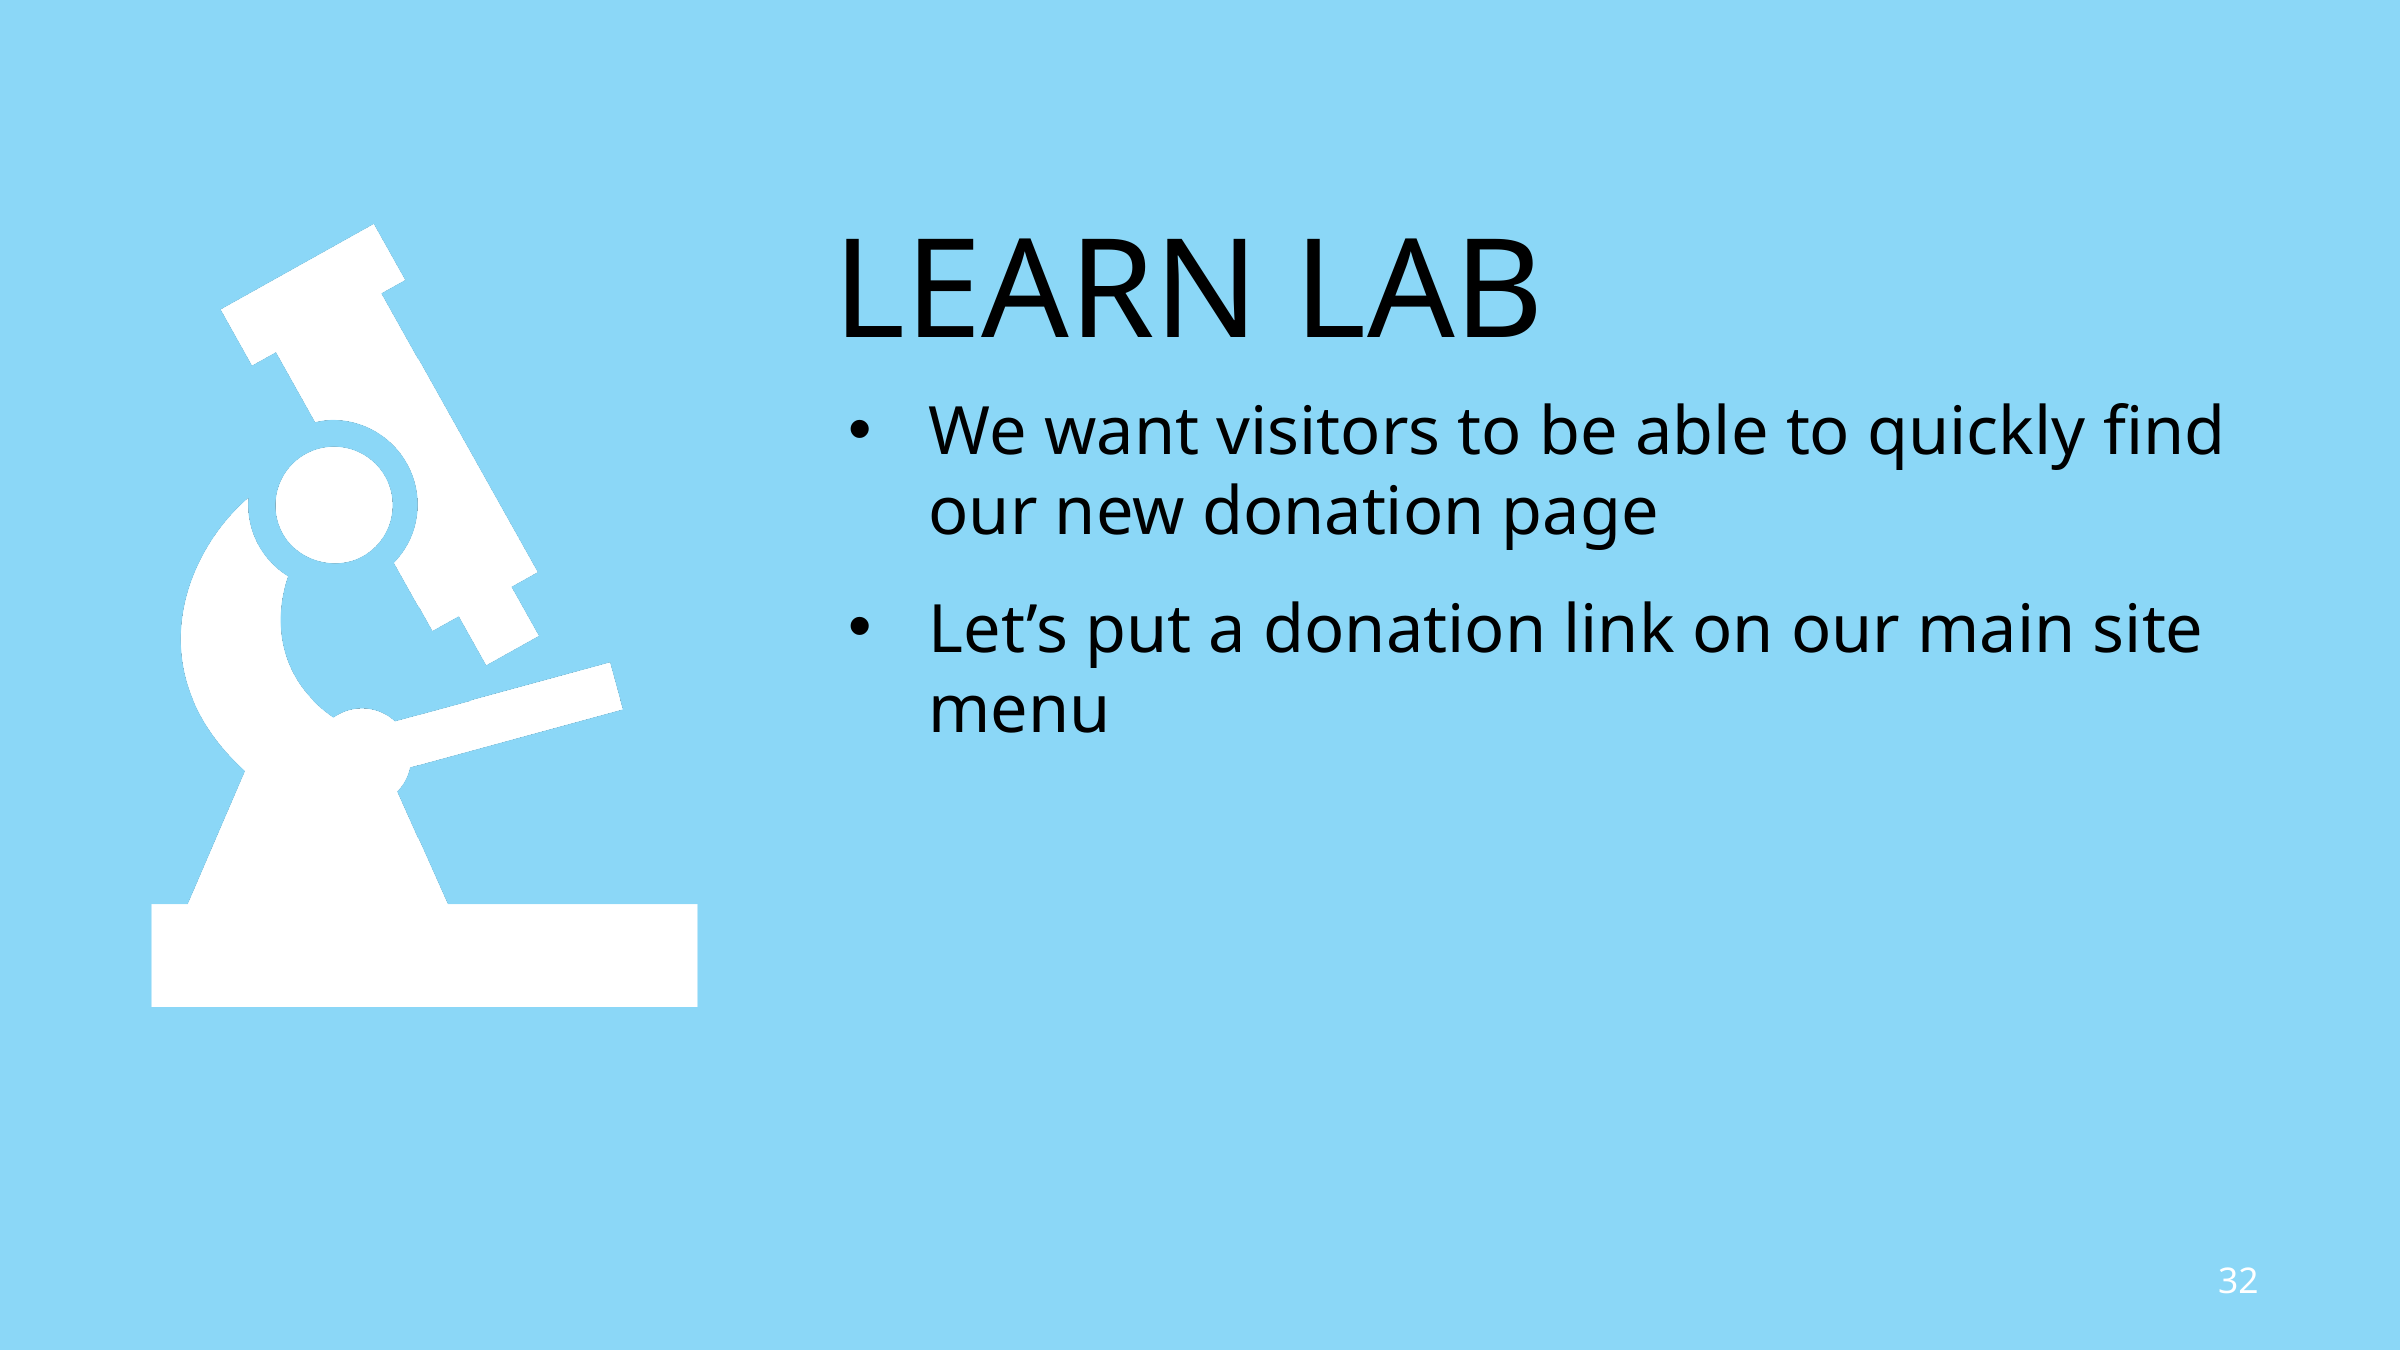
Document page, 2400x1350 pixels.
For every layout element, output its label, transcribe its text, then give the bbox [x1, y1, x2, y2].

slide_number 32 [1719, 1251, 2280, 1314]
picture [112, 25, 725, 1350]
title Learn lab [833, 201, 2280, 365]
list We want visitors to be able to quickly find our new donation page Let’s put a donation link on our main site menu [833, 380, 2280, 1235]
